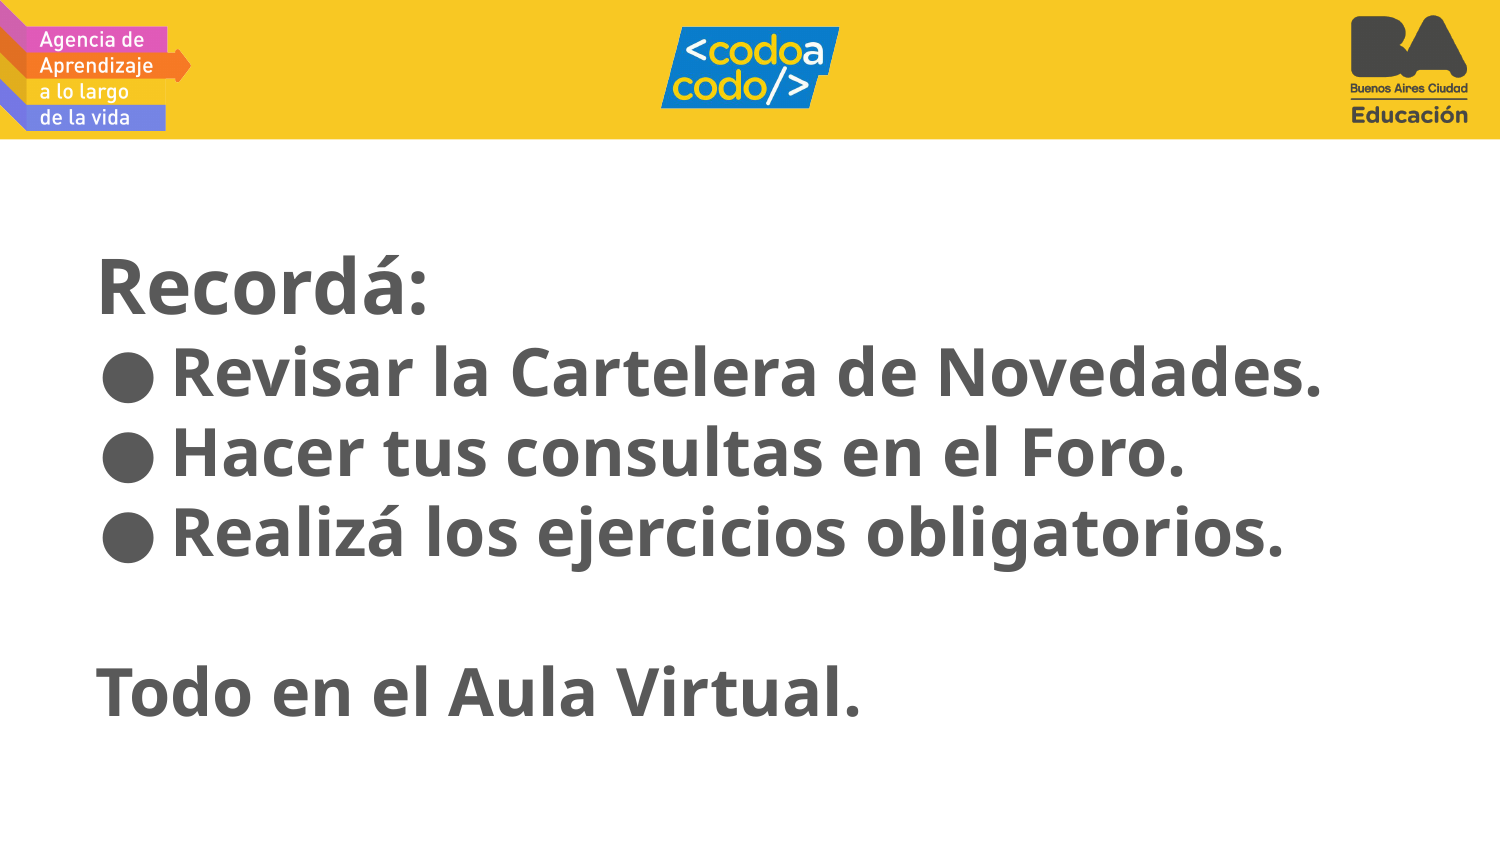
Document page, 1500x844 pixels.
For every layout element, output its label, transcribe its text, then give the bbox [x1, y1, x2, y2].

picture [660, 26, 840, 109]
title Recordá: Revisar la Cartelera de Novedades. Hacer tus consultas en el Foro. Realizá los ejercicios obligatorios. Todo en el Aula Virtual. [80, 186, 1409, 781]
picture [1297, 0, 1500, 182]
picture [0, 0, 191, 131]
